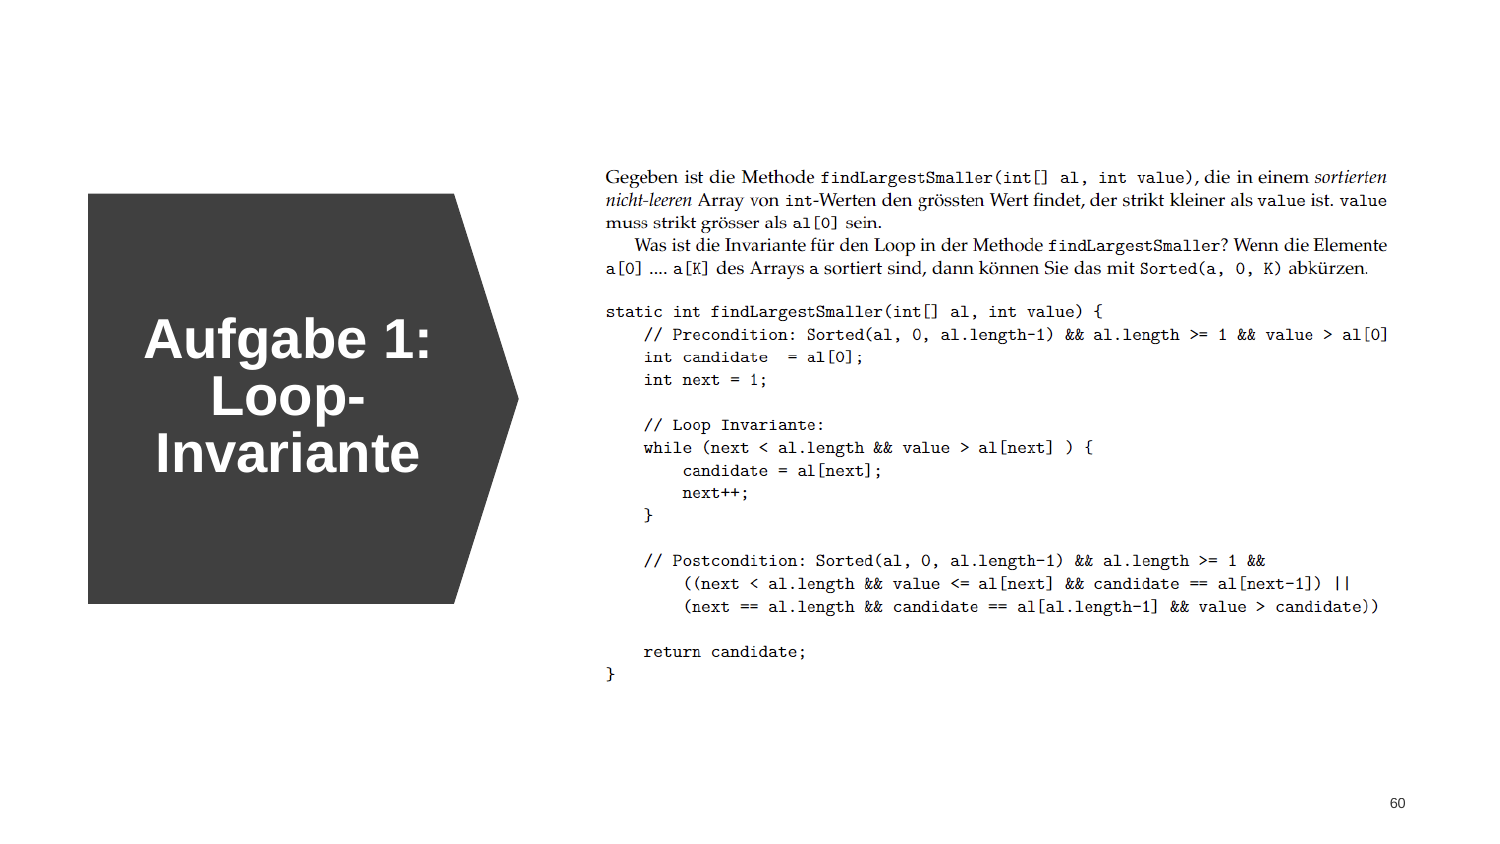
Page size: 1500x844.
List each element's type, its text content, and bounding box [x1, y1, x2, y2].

picture [587, 158, 1423, 685]
slide_number 60 [1357, 782, 1421, 827]
text_box [86, 191, 521, 606]
title Aufgabe 1: Loop-Invariante [126, 242, 450, 556]
